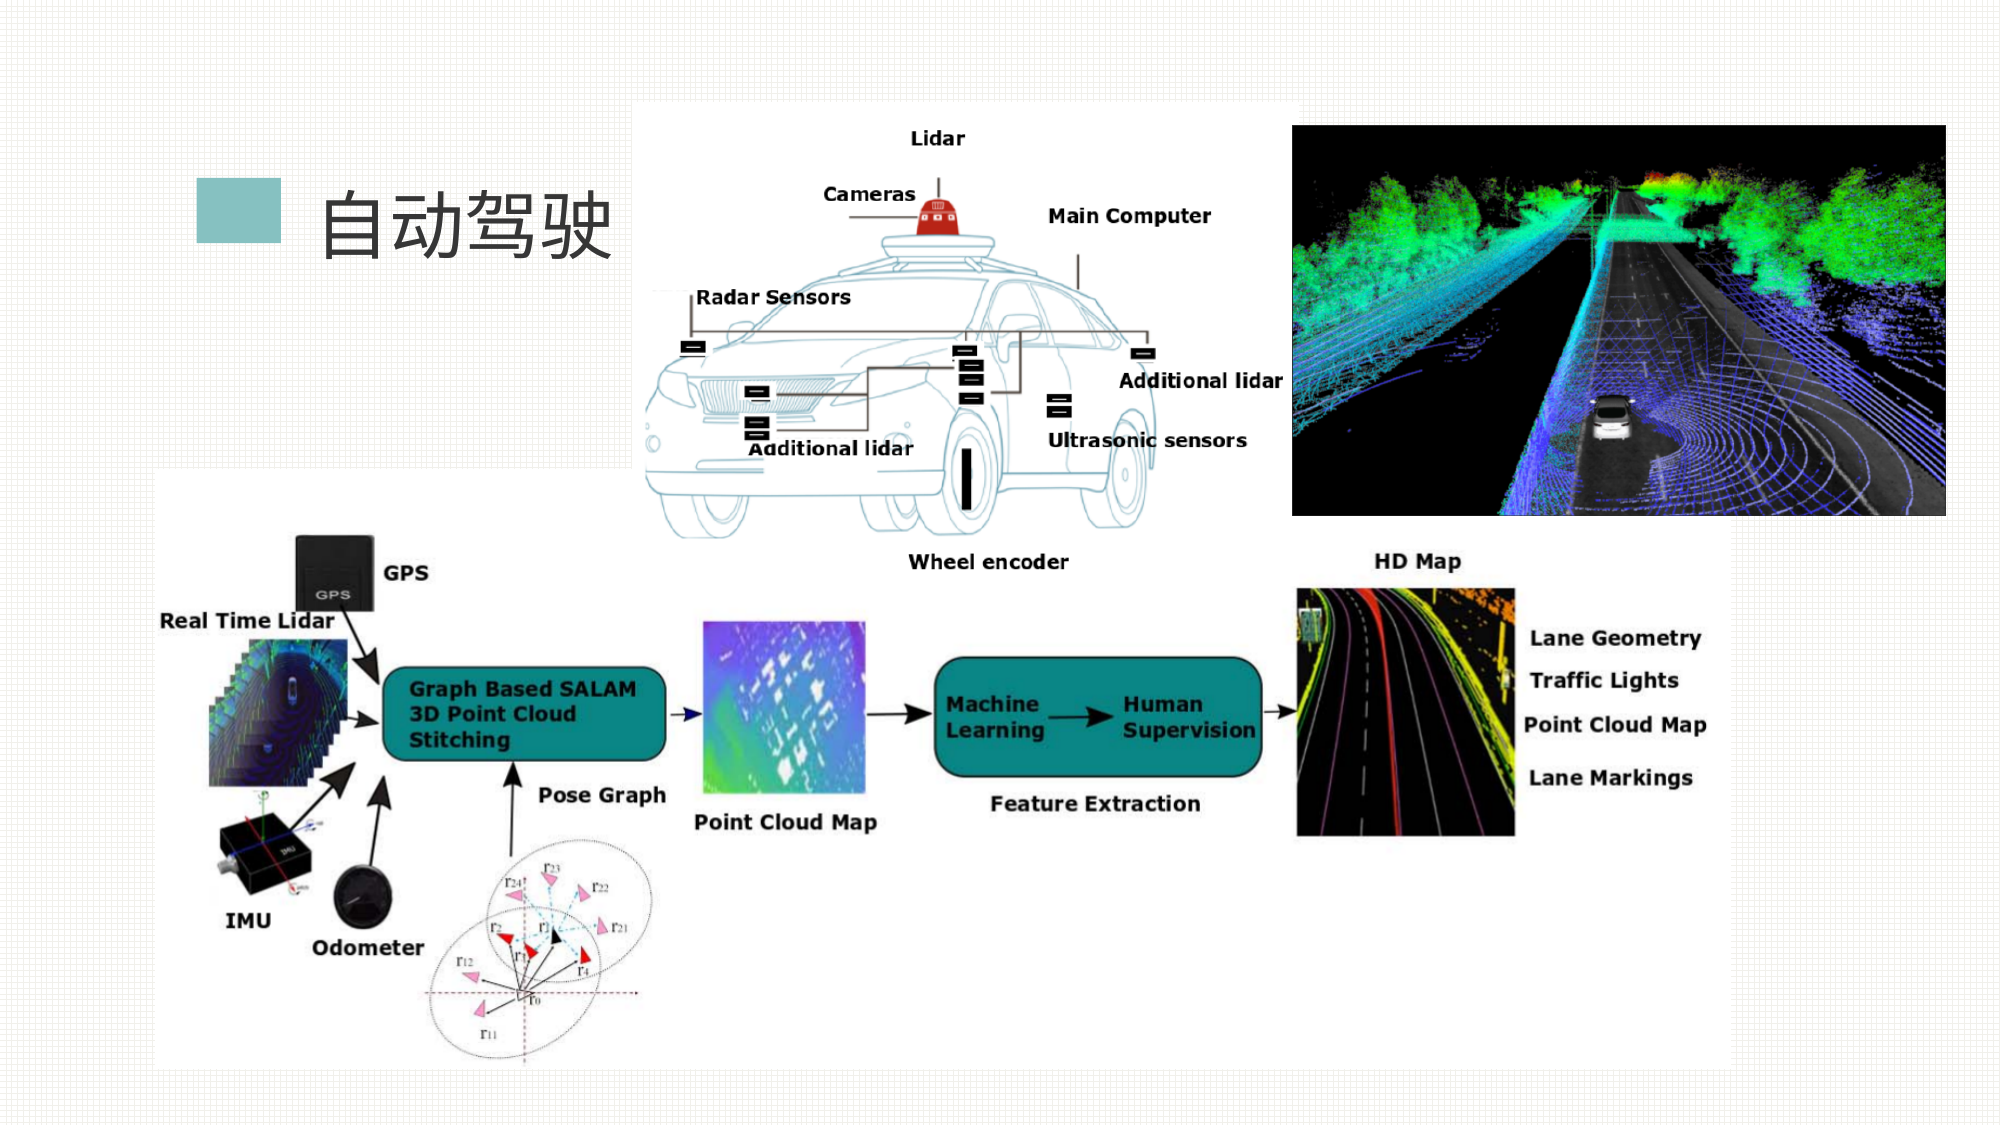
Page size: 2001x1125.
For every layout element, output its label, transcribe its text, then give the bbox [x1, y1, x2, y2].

text_box 自动驾驶 [299, 125, 632, 276]
picture [155, 102, 1946, 1069]
text_box [196, 177, 282, 244]
